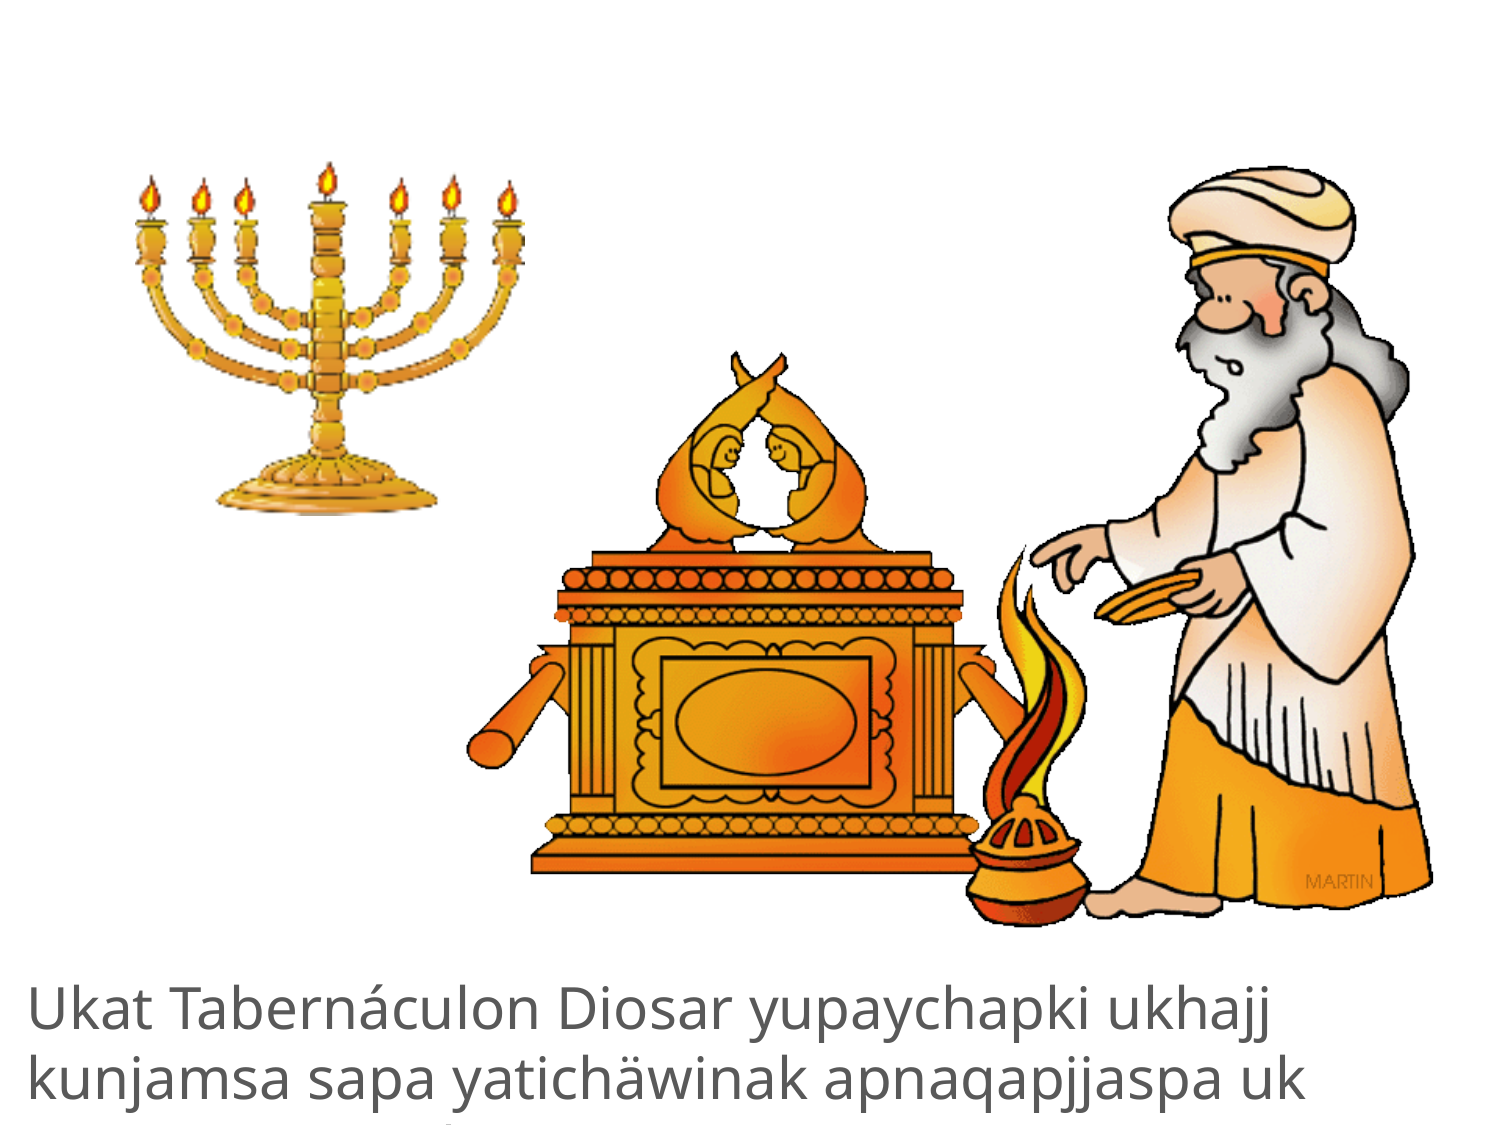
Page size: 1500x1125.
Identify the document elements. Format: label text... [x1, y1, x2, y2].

text_box Ukat Tabernáculon Diosar yupaychapki ukhajj kunjamsa sapa yatichäwinak apnaqapjjaspa uk Diosajj yatiyarakïnwa. [11, 964, 1498, 1125]
picture [135, 144, 1468, 967]
